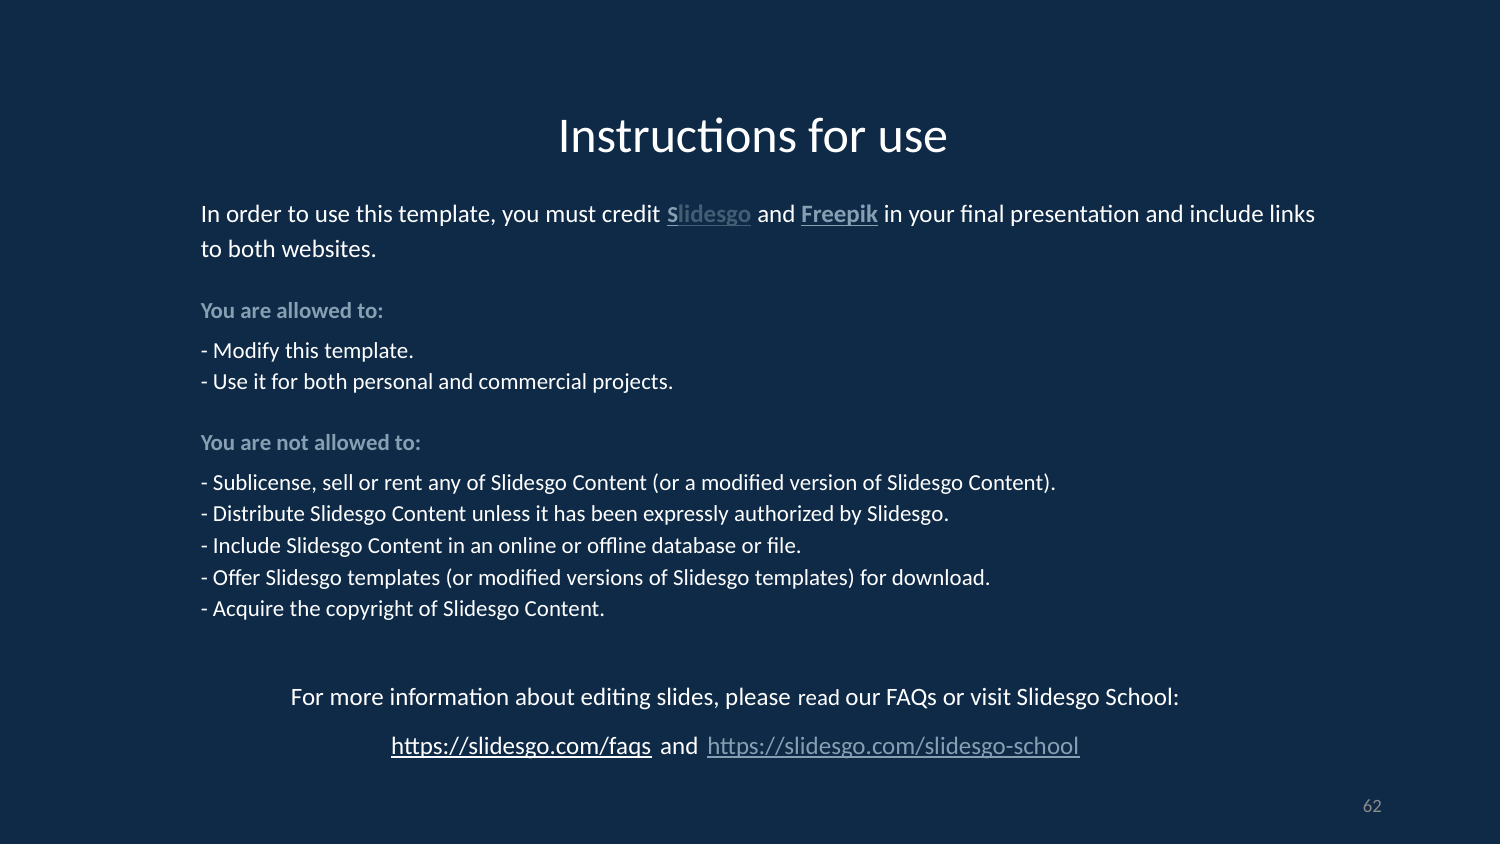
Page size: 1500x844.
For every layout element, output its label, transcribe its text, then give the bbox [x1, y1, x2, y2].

text_box For more information about editing slides, please read our FAQs or visit Slidesgo School: https://slidesgo.com/faqs and https://slidesgo.com/slidesgo-school [157, 660, 1314, 733]
slide_number 62 [1059, 782, 1397, 827]
text_box Instructions for use [175, 87, 1332, 168]
text_box In order to use this template, you must credit Slidesgo and Freepik in your final presentation and include links to both websites. You are allowed to: - Modify this template. - Use it for both personal and commercial projects. You are not allowed to: - Sublicense, sell or rent any of Slidesgo Content (or a modified version of Slidesgo Content). - Distribute Slidesgo Content unless it has been expressly authorized by Slidesgo. - Include Slidesgo Content in an online or offline database or file. - Offer Slidesgo templates (or modified versions of Slidesgo templates) for download. - Acquire the copyright of Slidesgo Content. [185, 178, 1342, 651]
